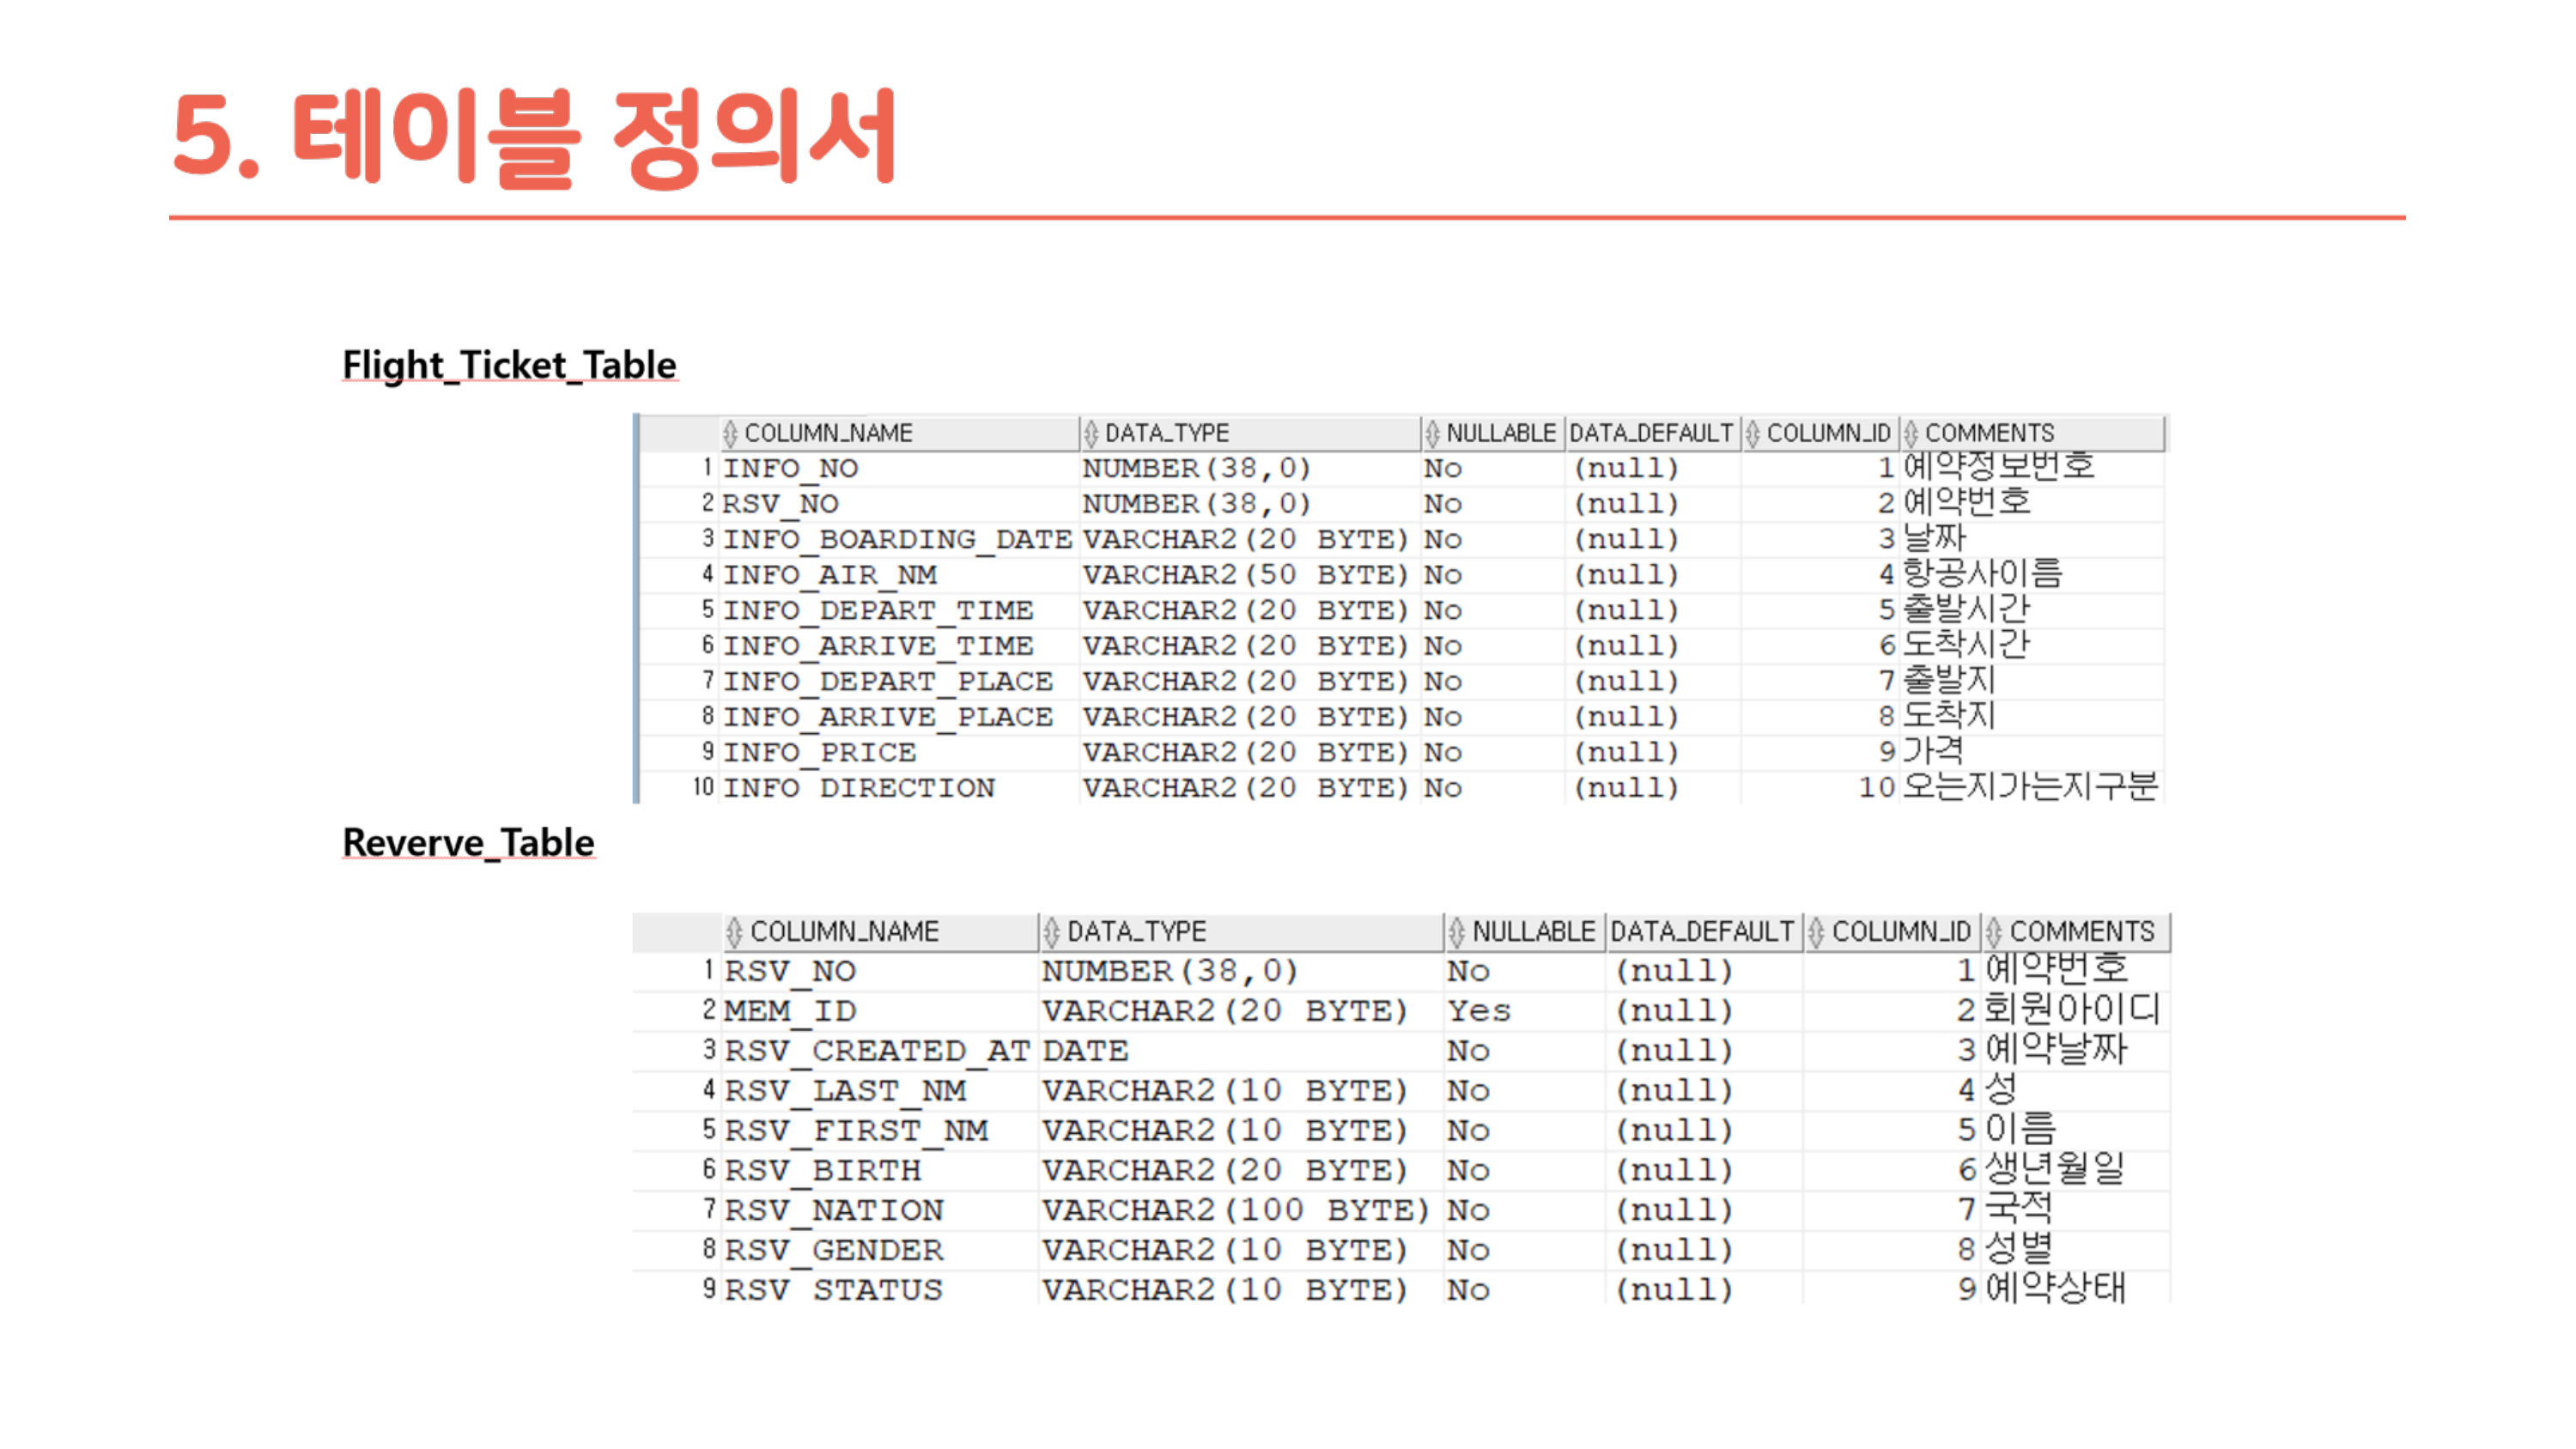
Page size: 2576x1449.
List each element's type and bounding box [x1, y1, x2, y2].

picture [152, 52, 942, 239]
text_box [945, 209, 2406, 227]
text_box [326, 331, 2249, 1329]
